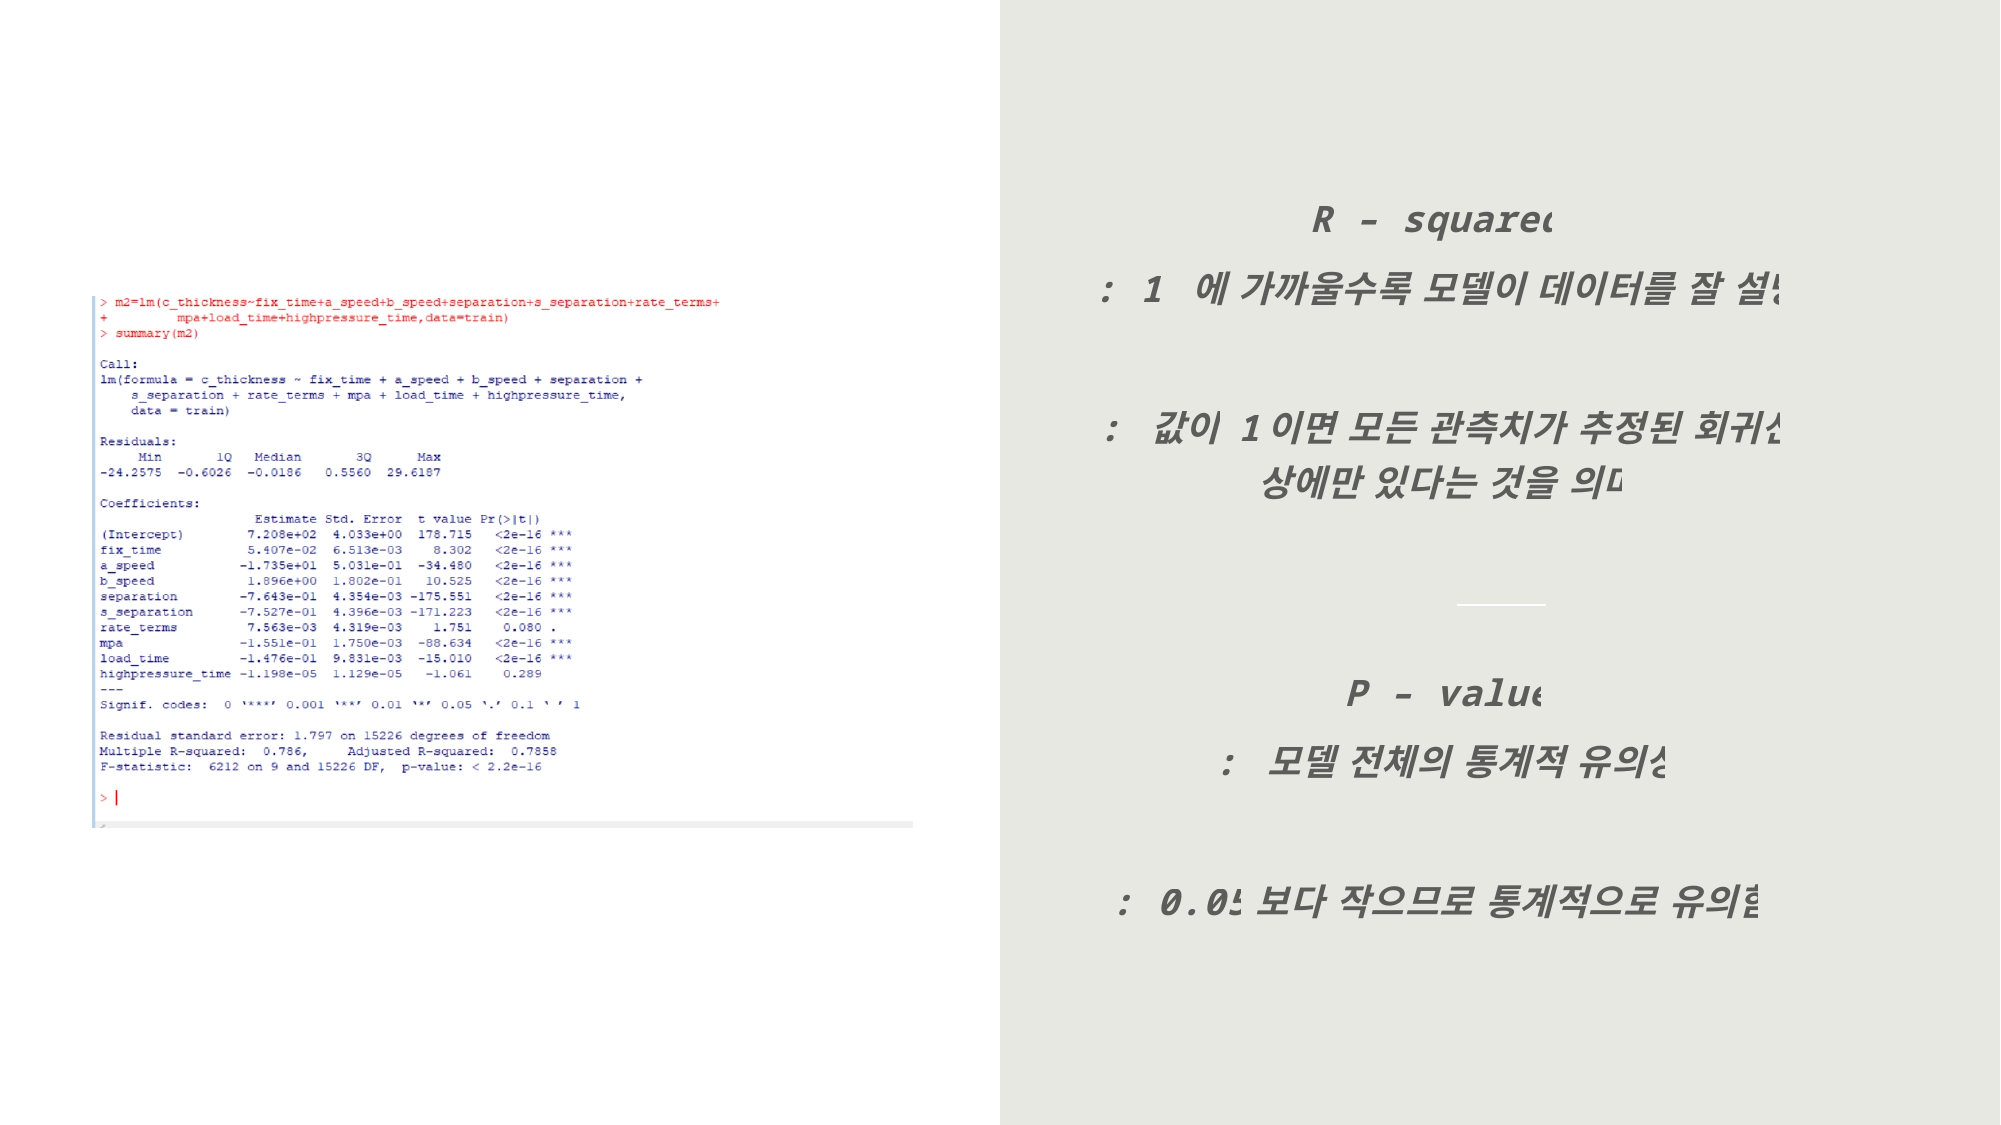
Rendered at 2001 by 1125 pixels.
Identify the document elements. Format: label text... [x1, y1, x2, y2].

text_box [1001, 0, 2000, 1125]
text_box [0, 0, 1001, 1125]
subtitle R – squared : 1 에 가까울수록 모델이 데이터를 잘 설명 : 값이 1이면 모든 관측치가 추정된 회귀선 상에만 있다는 것을 의미 P – value : 모델 전체의 통계적 유의성 : 0.05보다 작으므로 통계적으로 유의함 [1059, 177, 1836, 947]
picture [91, 296, 913, 829]
